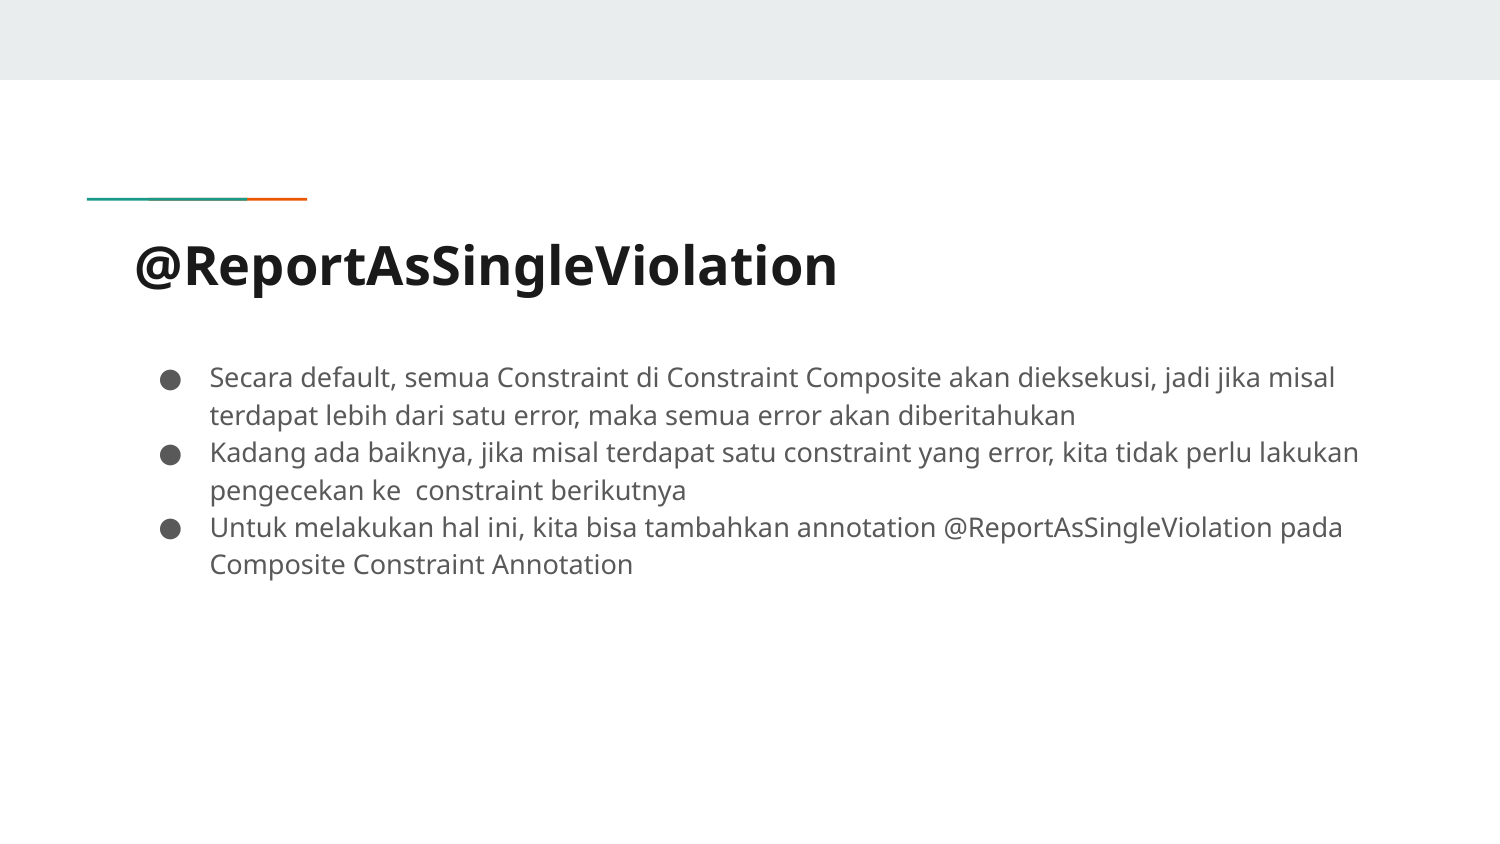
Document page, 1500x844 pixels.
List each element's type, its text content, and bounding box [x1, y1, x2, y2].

list Secara default, semua Constraint di Constraint Composite akan dieksekusi, jadi jika misal terdapat lebih dari satu error, maka semua error akan diberitahukan Kadang ada baiknya, jika misal terdapat satu constraint yang error, kita tidak perlu lakukan pengecekan ke constraint berikutnya Untuk melakukan hal ini, kita bisa tambahkan annotation @ReportAsSingleViolation pada Composite Constraint Annotation [119, 341, 1381, 712]
title @ReportAsSingleViolation [119, 216, 1381, 305]
